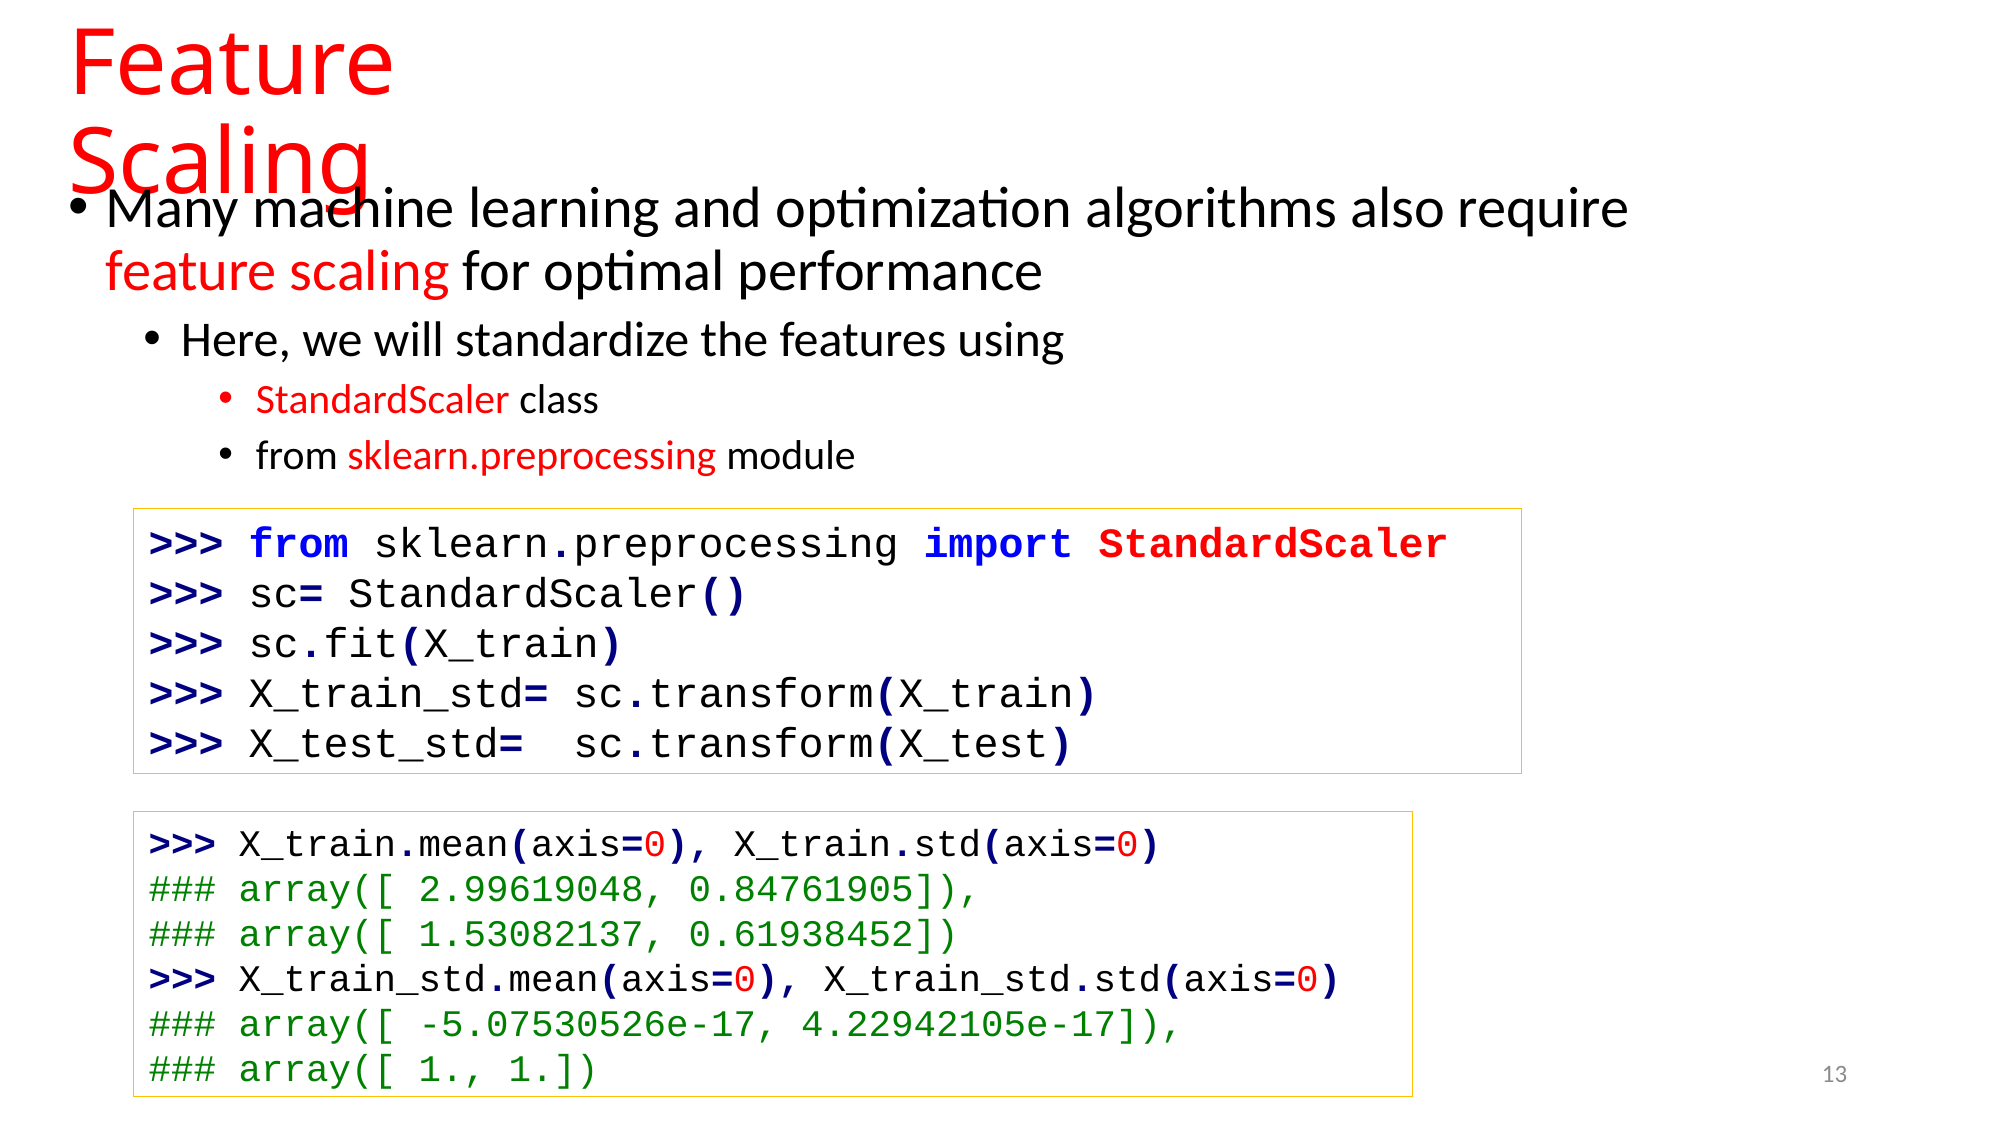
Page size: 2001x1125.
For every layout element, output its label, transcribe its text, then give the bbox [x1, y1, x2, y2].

list Many machine learning and optimization algorithms also require feature scaling for optimal performance Here, we will standardize the features using StandardScaler class from sklearn.preprocessing module [53, 169, 1779, 547]
slide_number 13 [1412, 1042, 1863, 1103]
title Feature Scaling [53, 5, 696, 169]
text_box >>> X_train.mean(axis=0), X_train.std(axis=0) ### array([ 2.99619048, 0.84761905]), ### array([ 1.53082137, 0.61938452]) >>> X_train_std.mean(axis=0), X_train_std.std(axis=0) ### array([ -5.07530526e-17, 4.22942105e-17]), ### array([ 1., 1.]) [133, 811, 1413, 1097]
text_box >>> from sklearn.preprocessing import StandardScaler >>> sc= StandardScaler() >>> sc.fit(X_train) >>> X_train_std= sc.transform(X_train) >>> X_test_std= sc.transform(X_test) [133, 508, 1522, 774]
